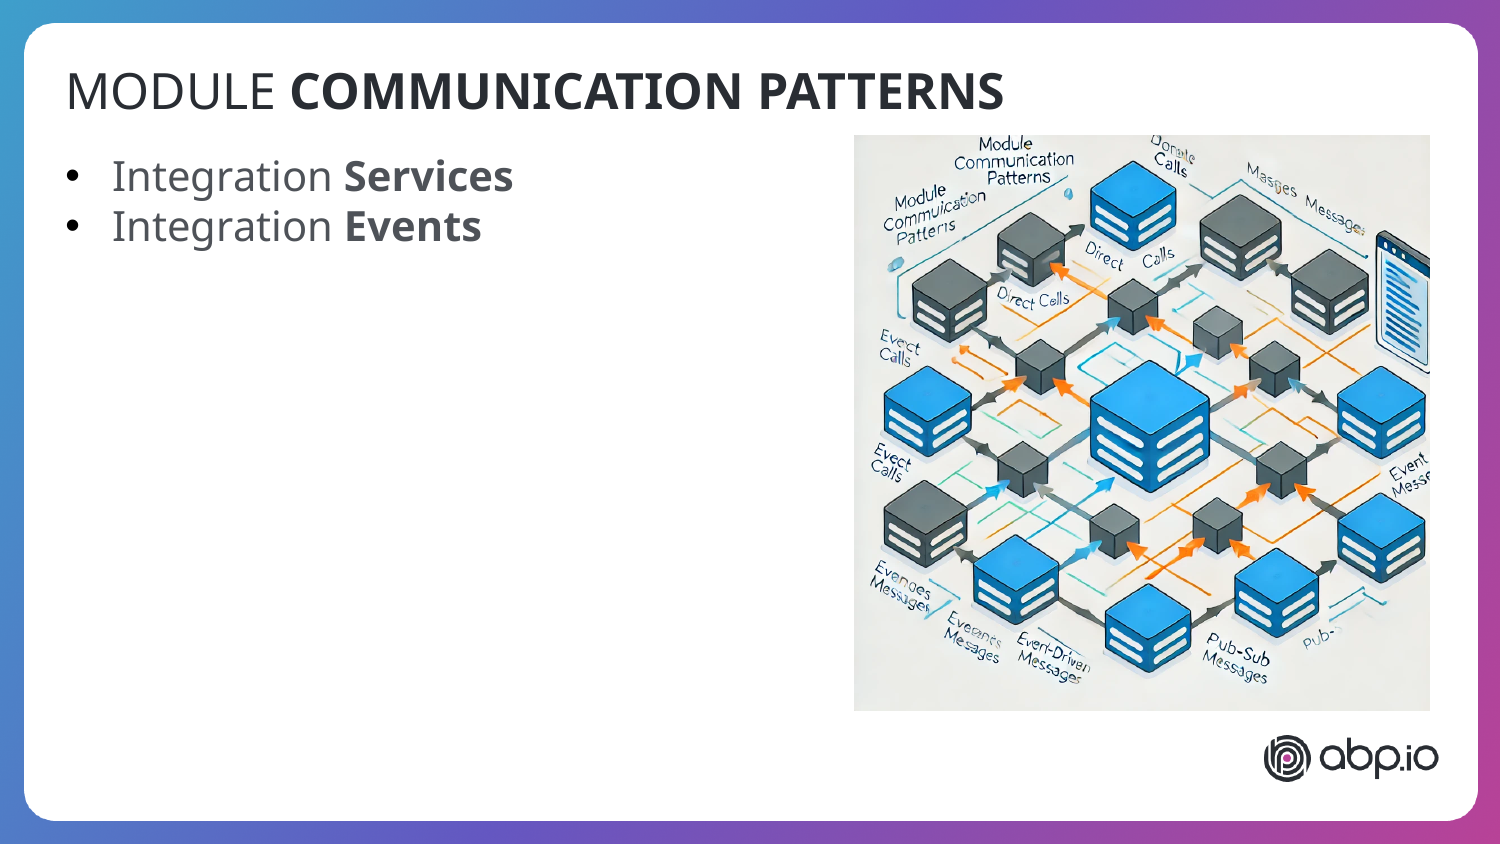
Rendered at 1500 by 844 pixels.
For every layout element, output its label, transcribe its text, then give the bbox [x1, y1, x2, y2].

text_box MODULE COMMUNICATION PATTERNS [50, 44, 1430, 136]
picture [0, 0, 1500, 844]
text_box Integration Services Integration Events [50, 135, 812, 722]
